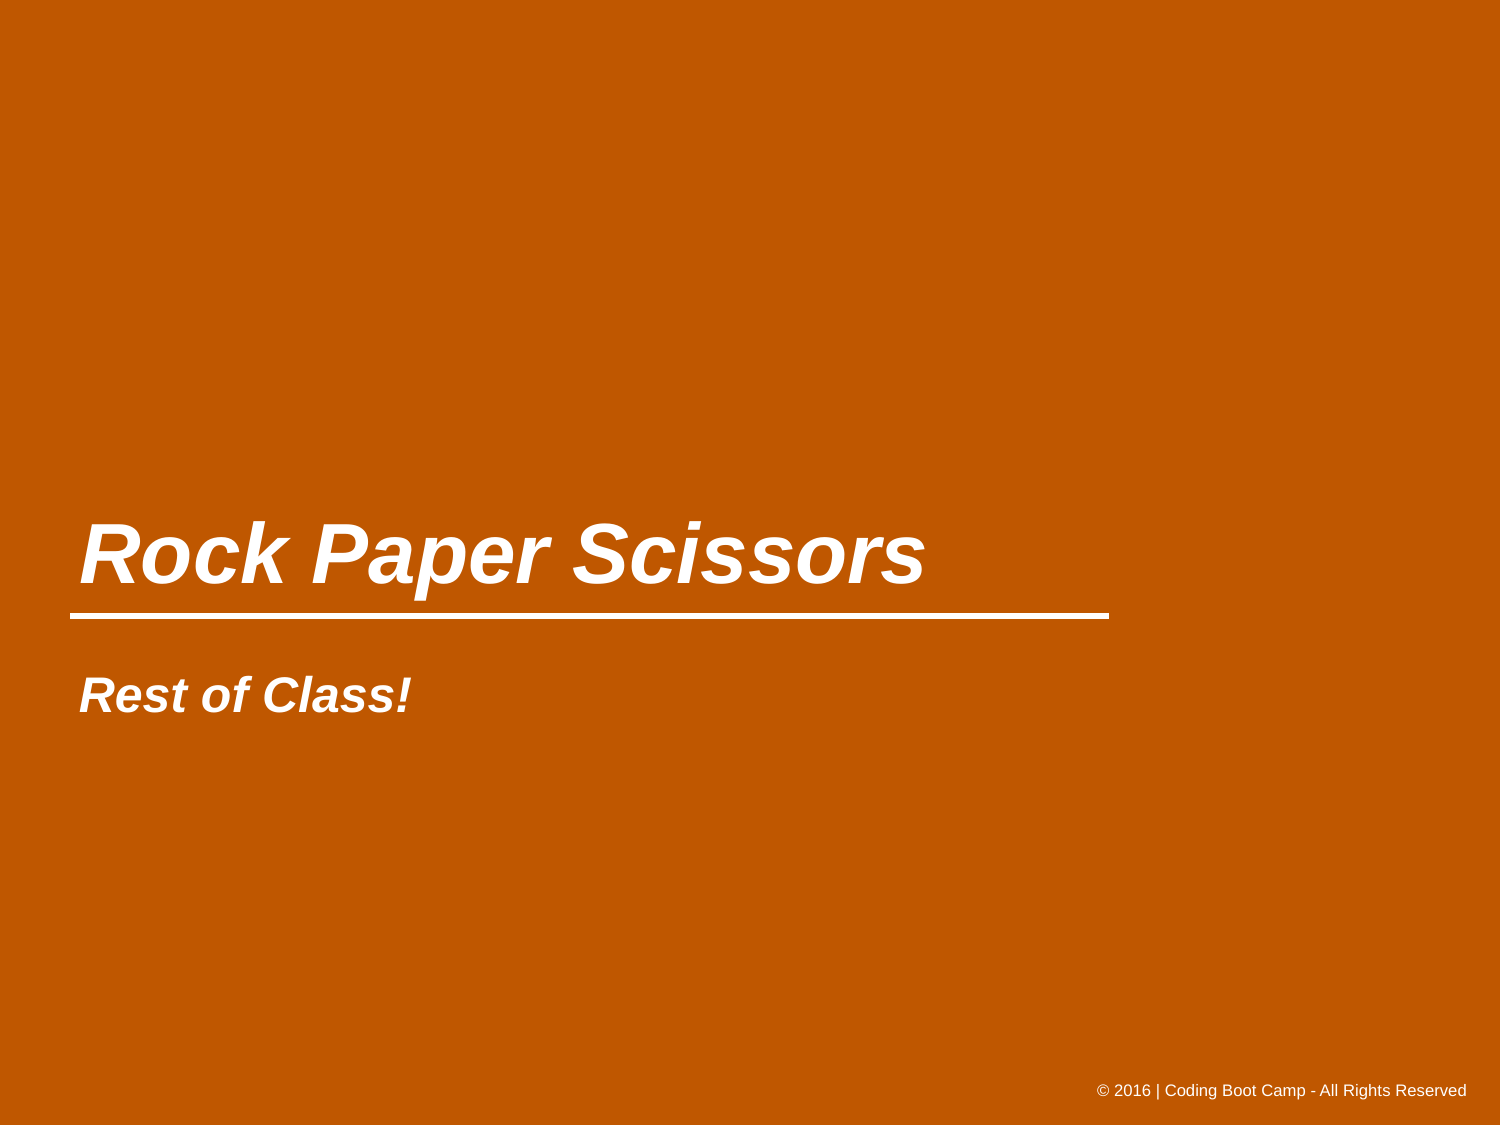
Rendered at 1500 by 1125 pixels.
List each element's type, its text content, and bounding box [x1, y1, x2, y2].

title Rock Paper Scissors [64, 484, 1415, 628]
text_box Rest of Class! [64, 621, 1414, 765]
